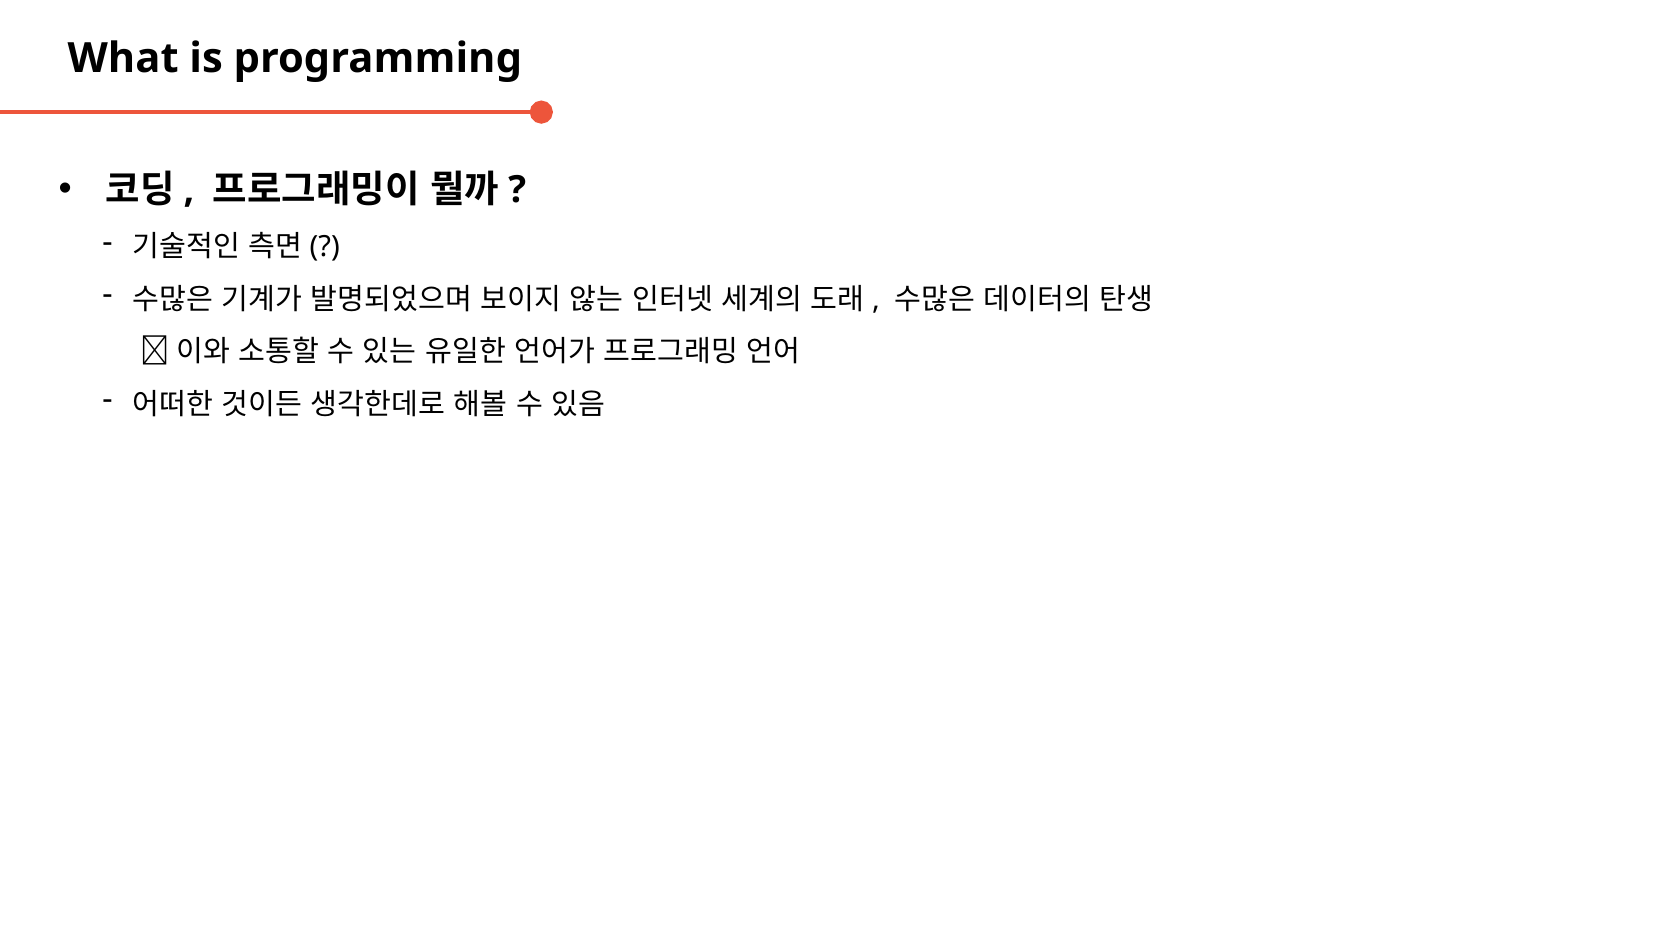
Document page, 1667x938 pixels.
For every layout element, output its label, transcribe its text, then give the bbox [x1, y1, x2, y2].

text_box 코딩, 프로그래밍이 뭘까? 기술적인 측면(?) 수많은 기계가 발명되었으며 보이지 않는 인터넷 세계의 도래, 수많은 데이터의 탄생  이와 소통할 수 있는 유일한 언어가 프로그래밍 언어 어떠한 것이든 생각한데로 해볼 수 있음 [43, 135, 1604, 428]
text_box What is programming [52, 23, 964, 88]
